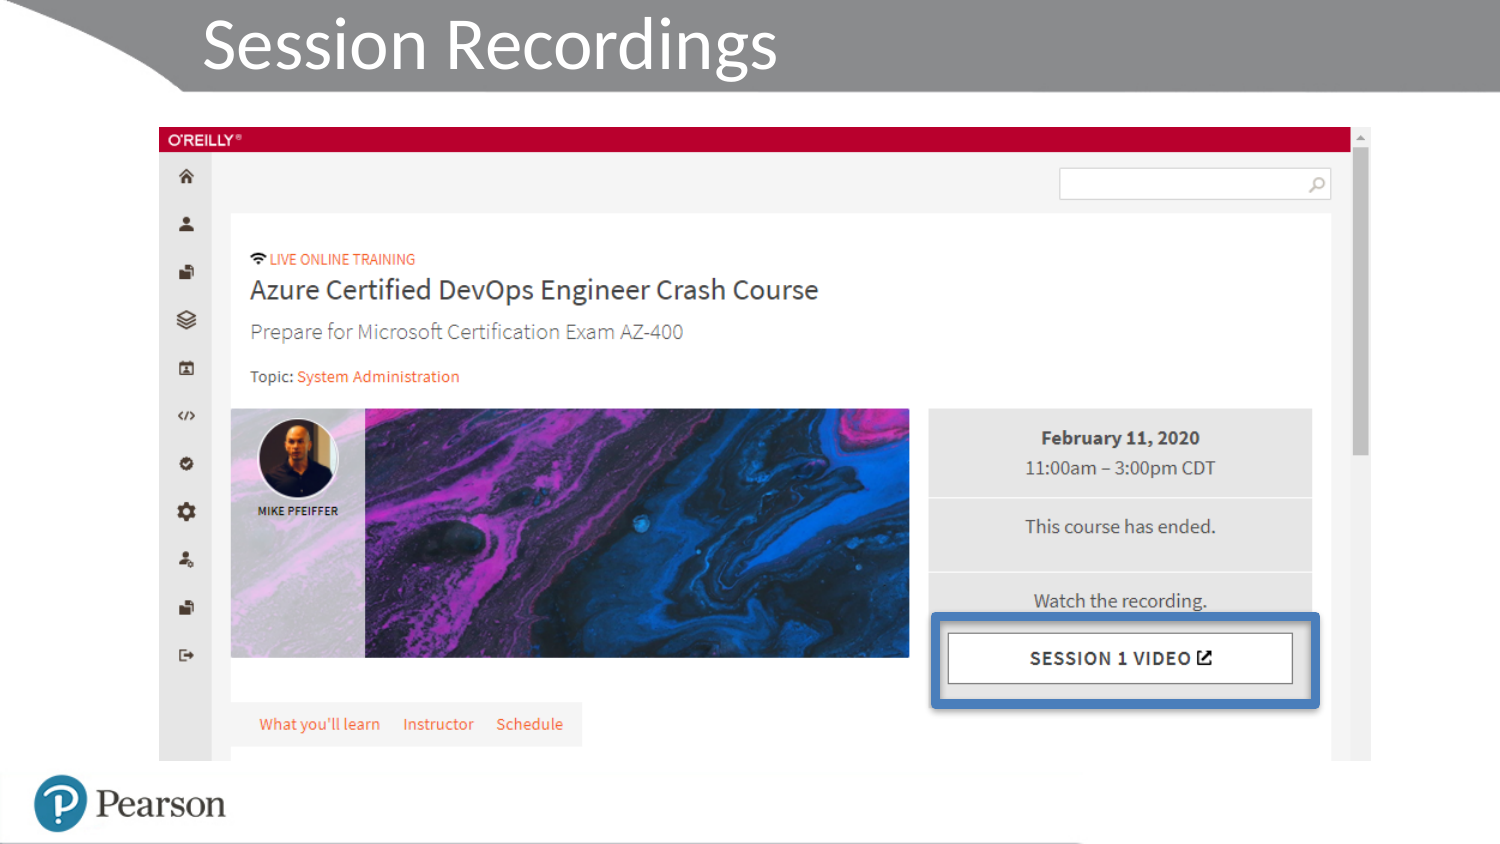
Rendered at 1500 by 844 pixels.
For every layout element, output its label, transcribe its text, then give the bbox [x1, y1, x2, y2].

title Session Recordings [187, 0, 1426, 79]
picture [0, 0, 1500, 844]
